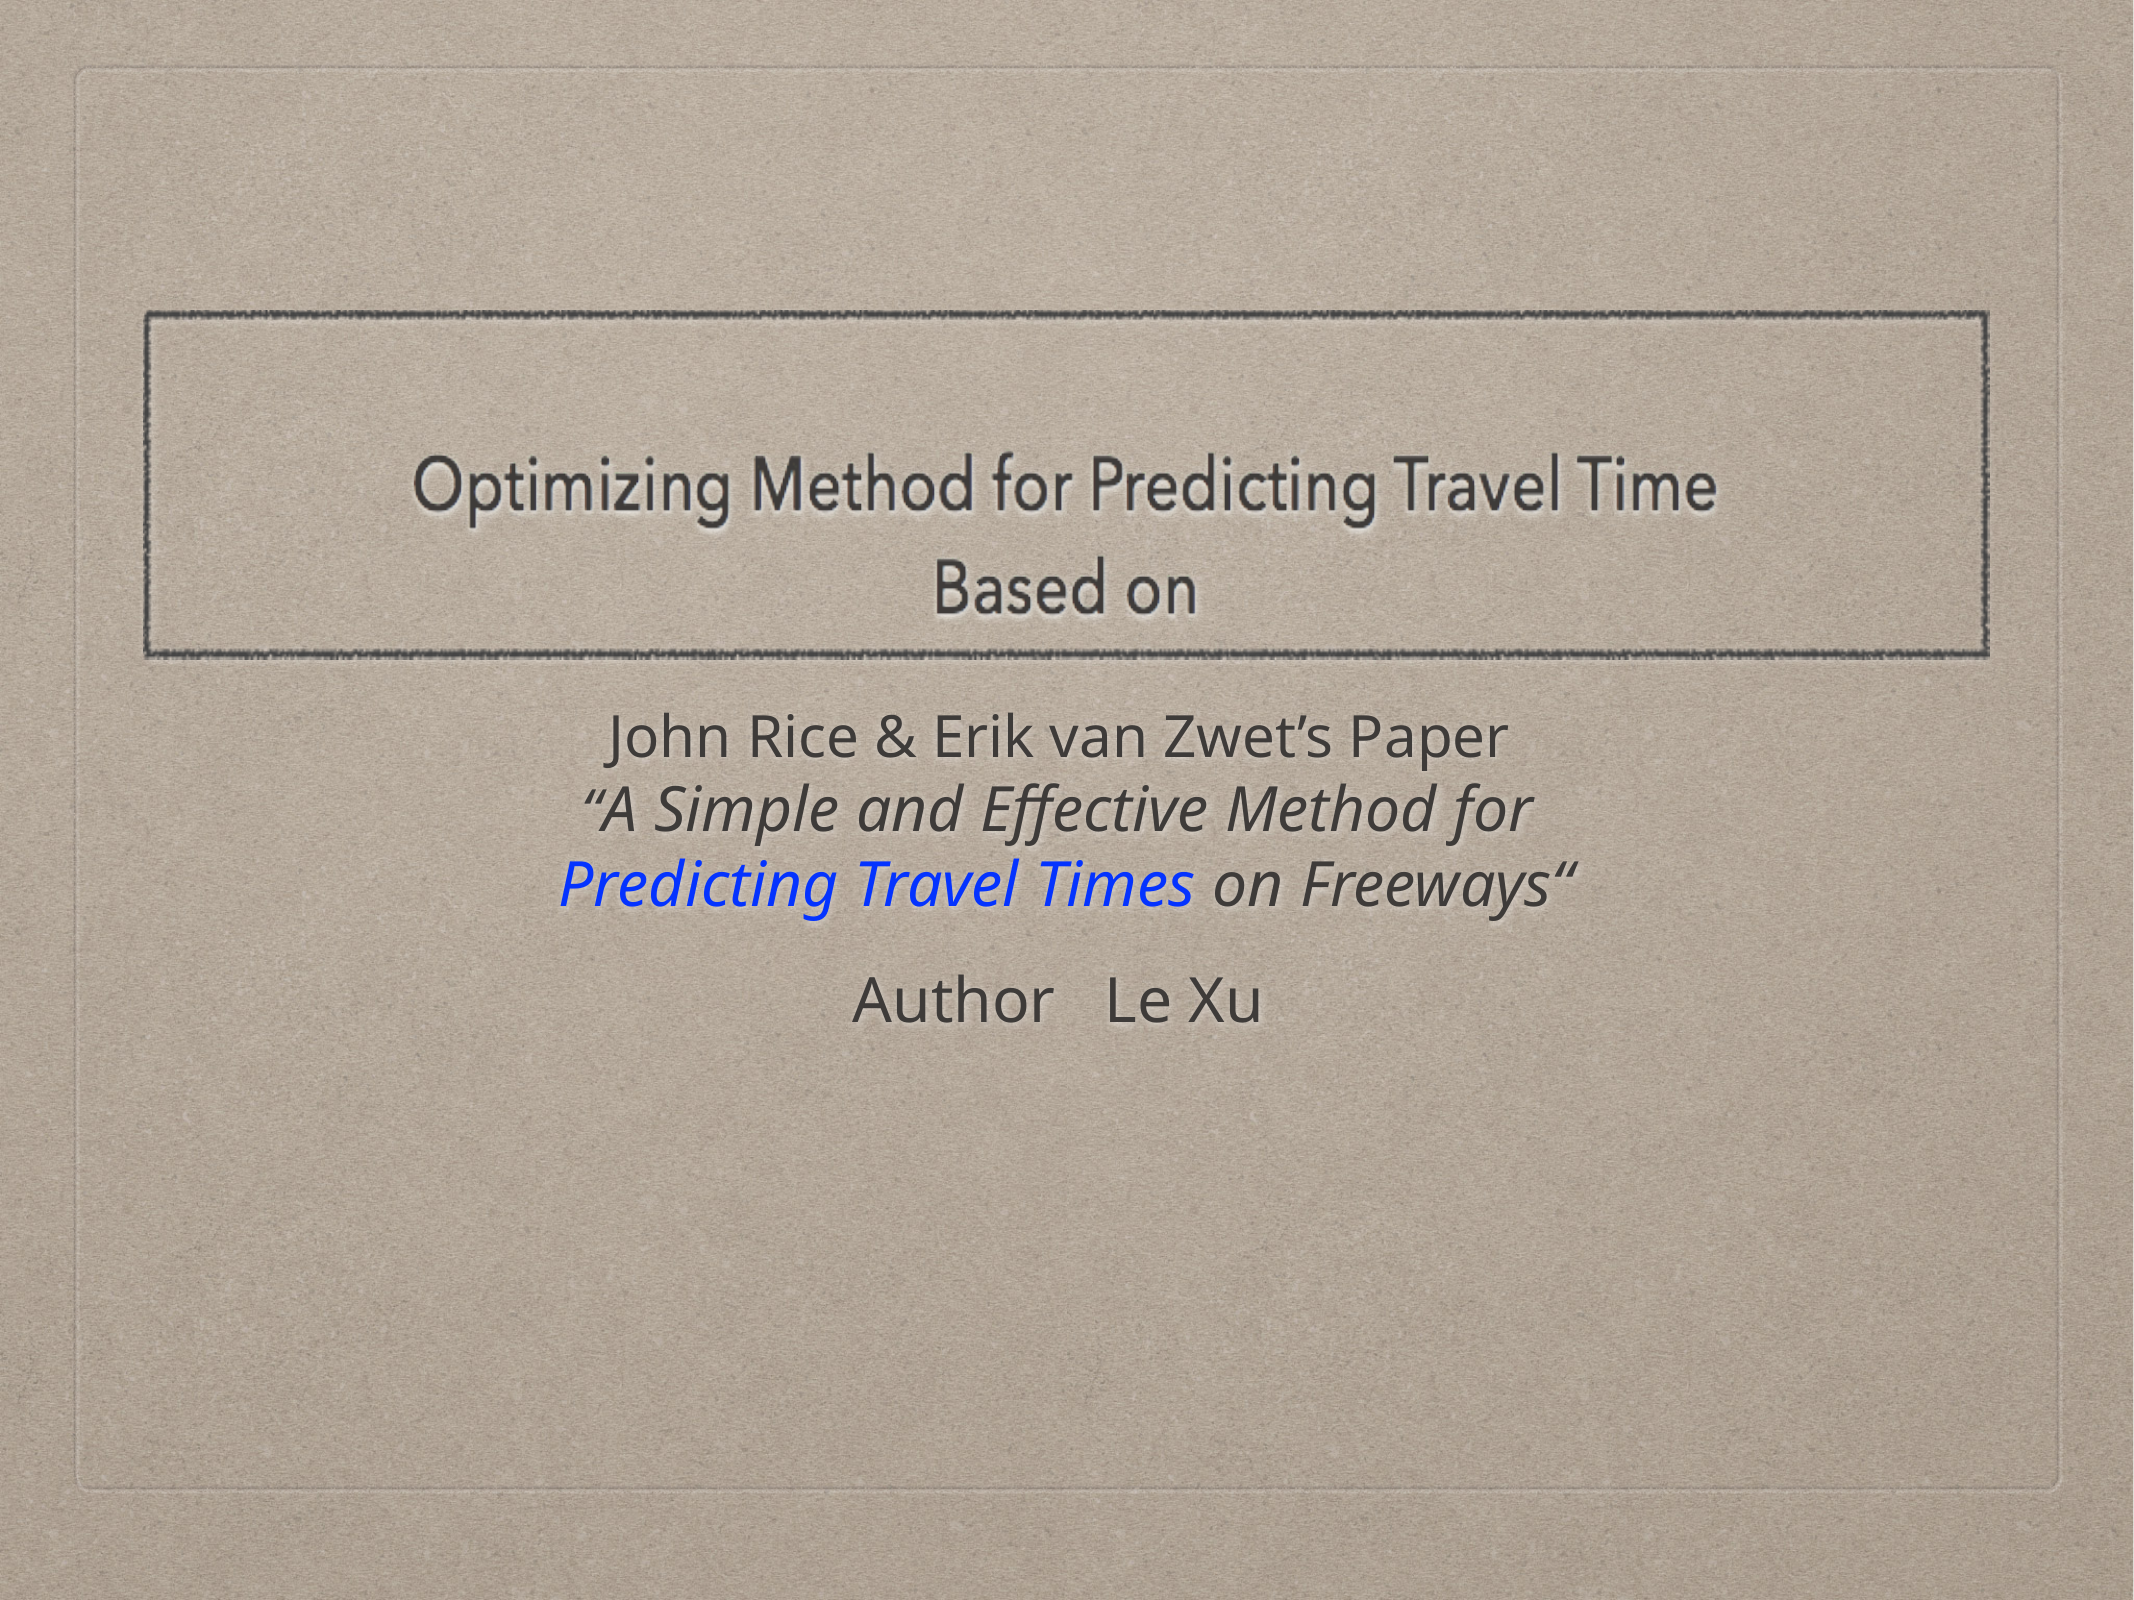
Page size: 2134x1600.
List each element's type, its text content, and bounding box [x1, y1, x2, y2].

title John Rice & Erik van Zwet’s Paper “A Simple and Effective Method for Predicting Travel Times on Freeways“ [147, 671, 1986, 920]
list Author Le Xu [147, 959, 1986, 1213]
picture [0, 0, 2134, 1600]
